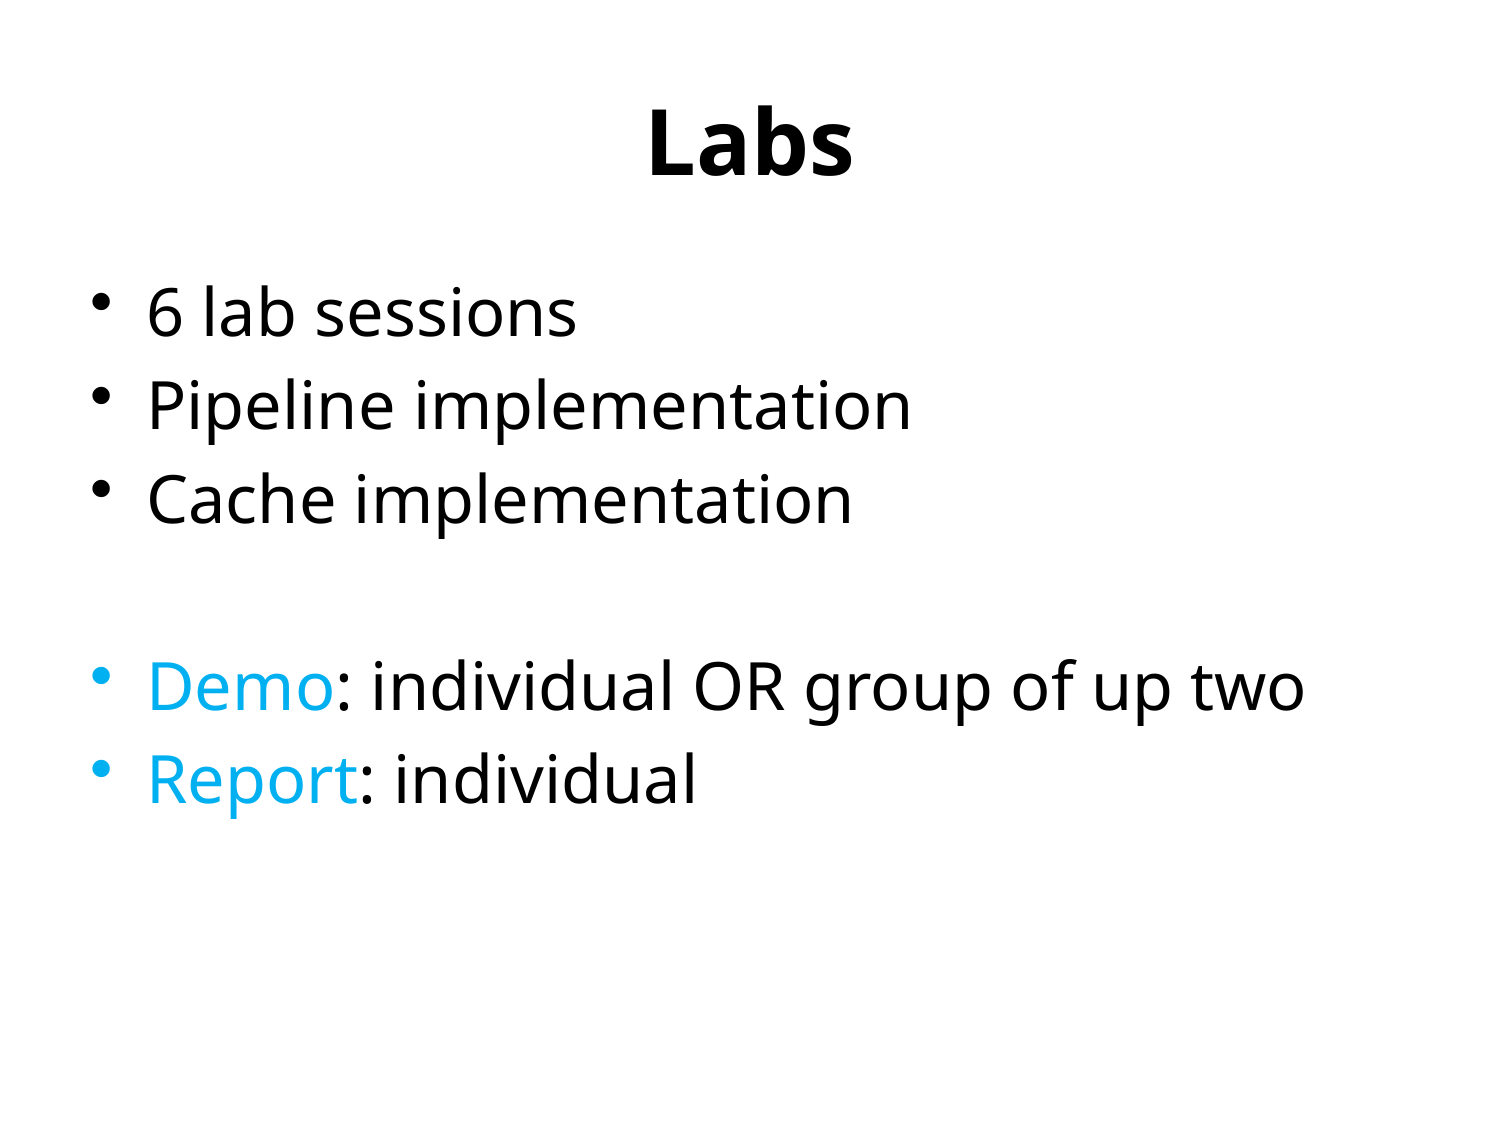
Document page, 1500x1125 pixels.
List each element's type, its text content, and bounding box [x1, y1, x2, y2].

list 6 lab sessions Pipeline implementation Cache implementation Demo: individual OR group of up two Report: individual [75, 262, 1425, 1005]
title Labs [75, 45, 1425, 233]
